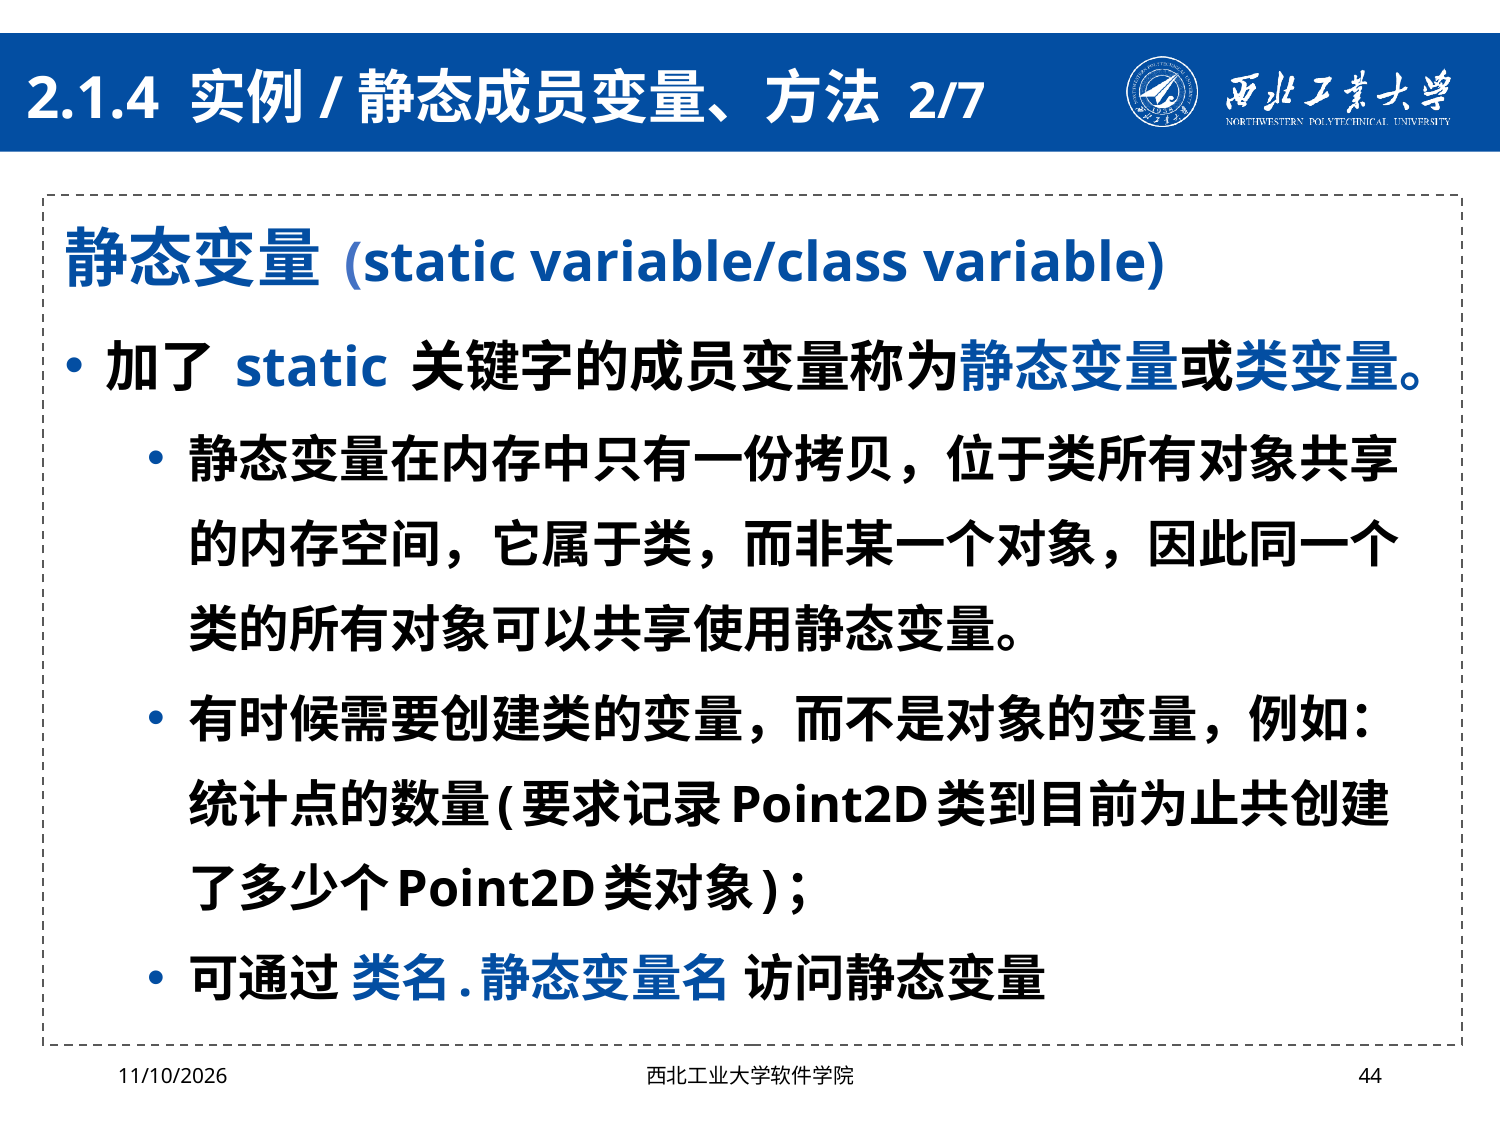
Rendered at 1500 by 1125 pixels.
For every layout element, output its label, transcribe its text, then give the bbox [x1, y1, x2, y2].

title 2.1.4 实例/静态成员变量、方法 2/7 [11, 49, 1115, 149]
footer 西北工业大学软件学院 [496, 1055, 1004, 1116]
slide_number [103, 1055, 441, 1116]
picture [1226, 68, 1451, 125]
picture [1126, 56, 1198, 127]
slide_number 44 [1059, 1055, 1397, 1116]
list 静态变量 (static variable/class variable) 加了 static 关键字的成员变量称为静态变量或类变量。 静态变量在内存中只有一份拷贝，位于类所有对象共享的内存空间，它属于类，而非某一个对象，因此同一个类的所有对象可以共享使用静态变量。 有时候需要创建类的变量，而不是对象的变量，例如：统计点的数量(要求记录Point2D类到目前为止共创建了多少个Point2D类对象)； 可通过 类名.静态变量名 访问静态变量 [49, 201, 1457, 1036]
